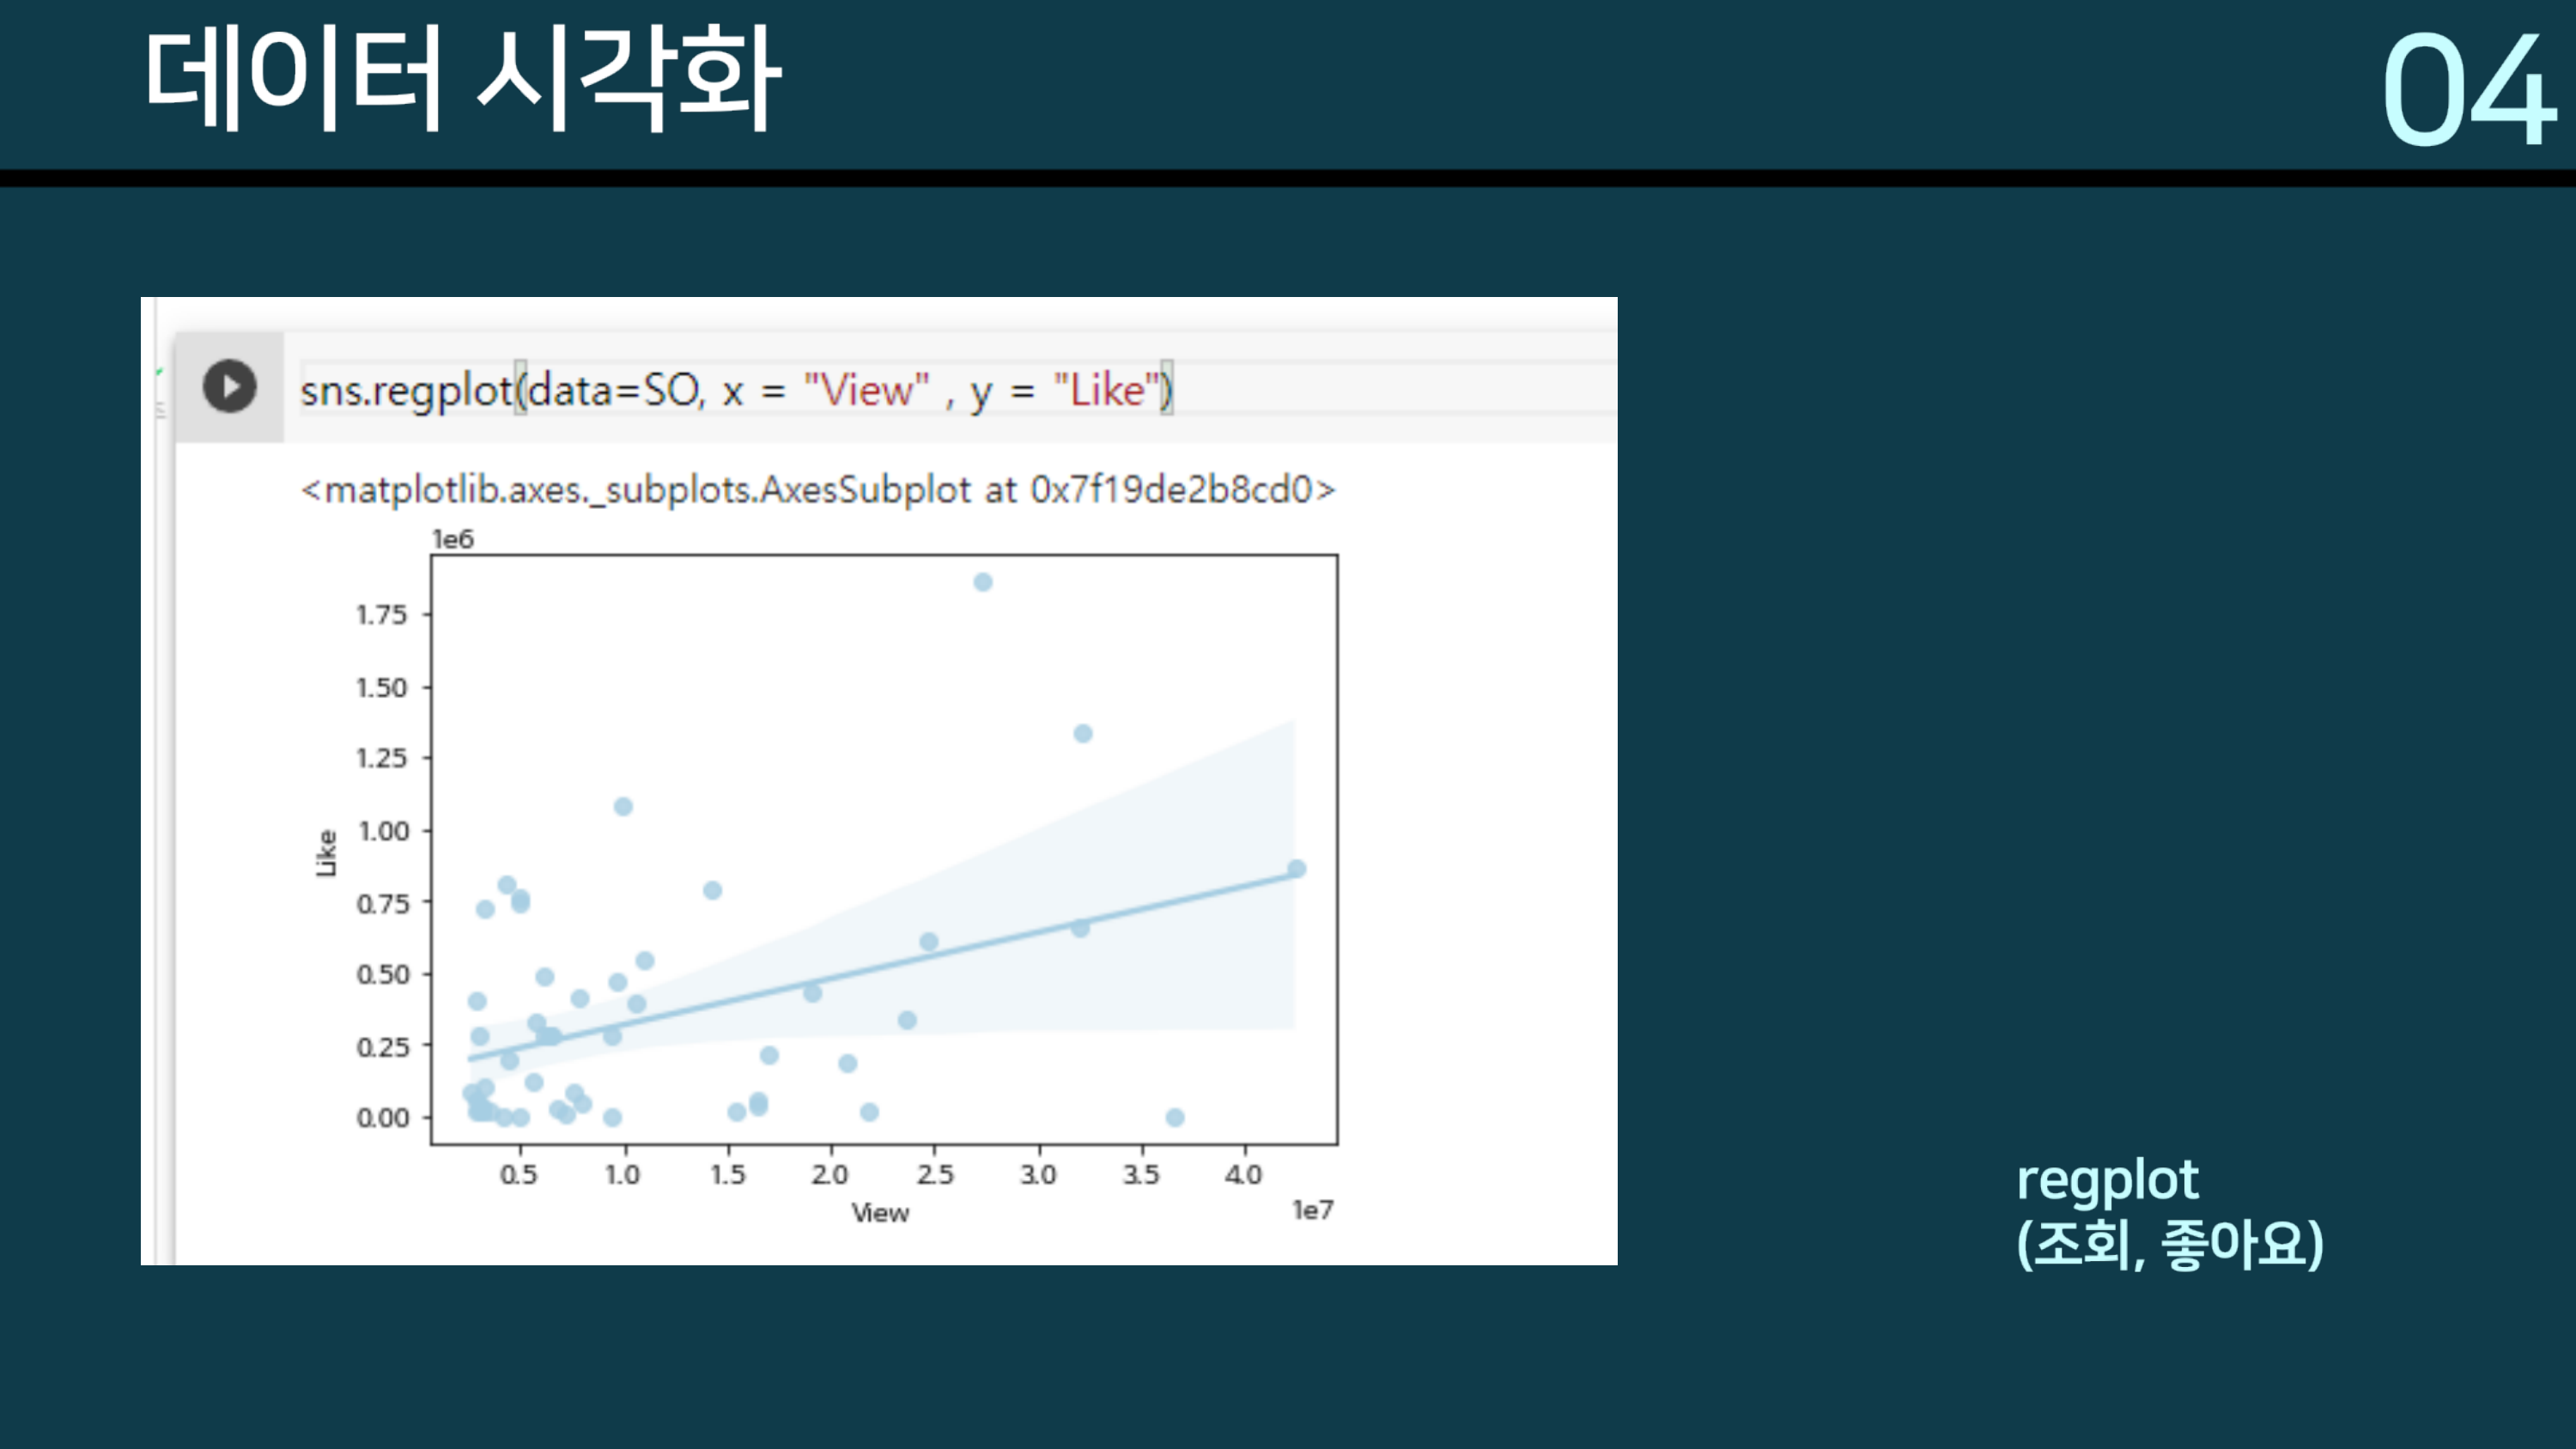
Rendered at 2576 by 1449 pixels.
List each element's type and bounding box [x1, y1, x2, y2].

picture [123, 0, 835, 142]
picture [2007, 1133, 2353, 1298]
text_box [0, 142, 2576, 214]
picture [2355, 0, 2576, 142]
text_box [141, 297, 1618, 1265]
